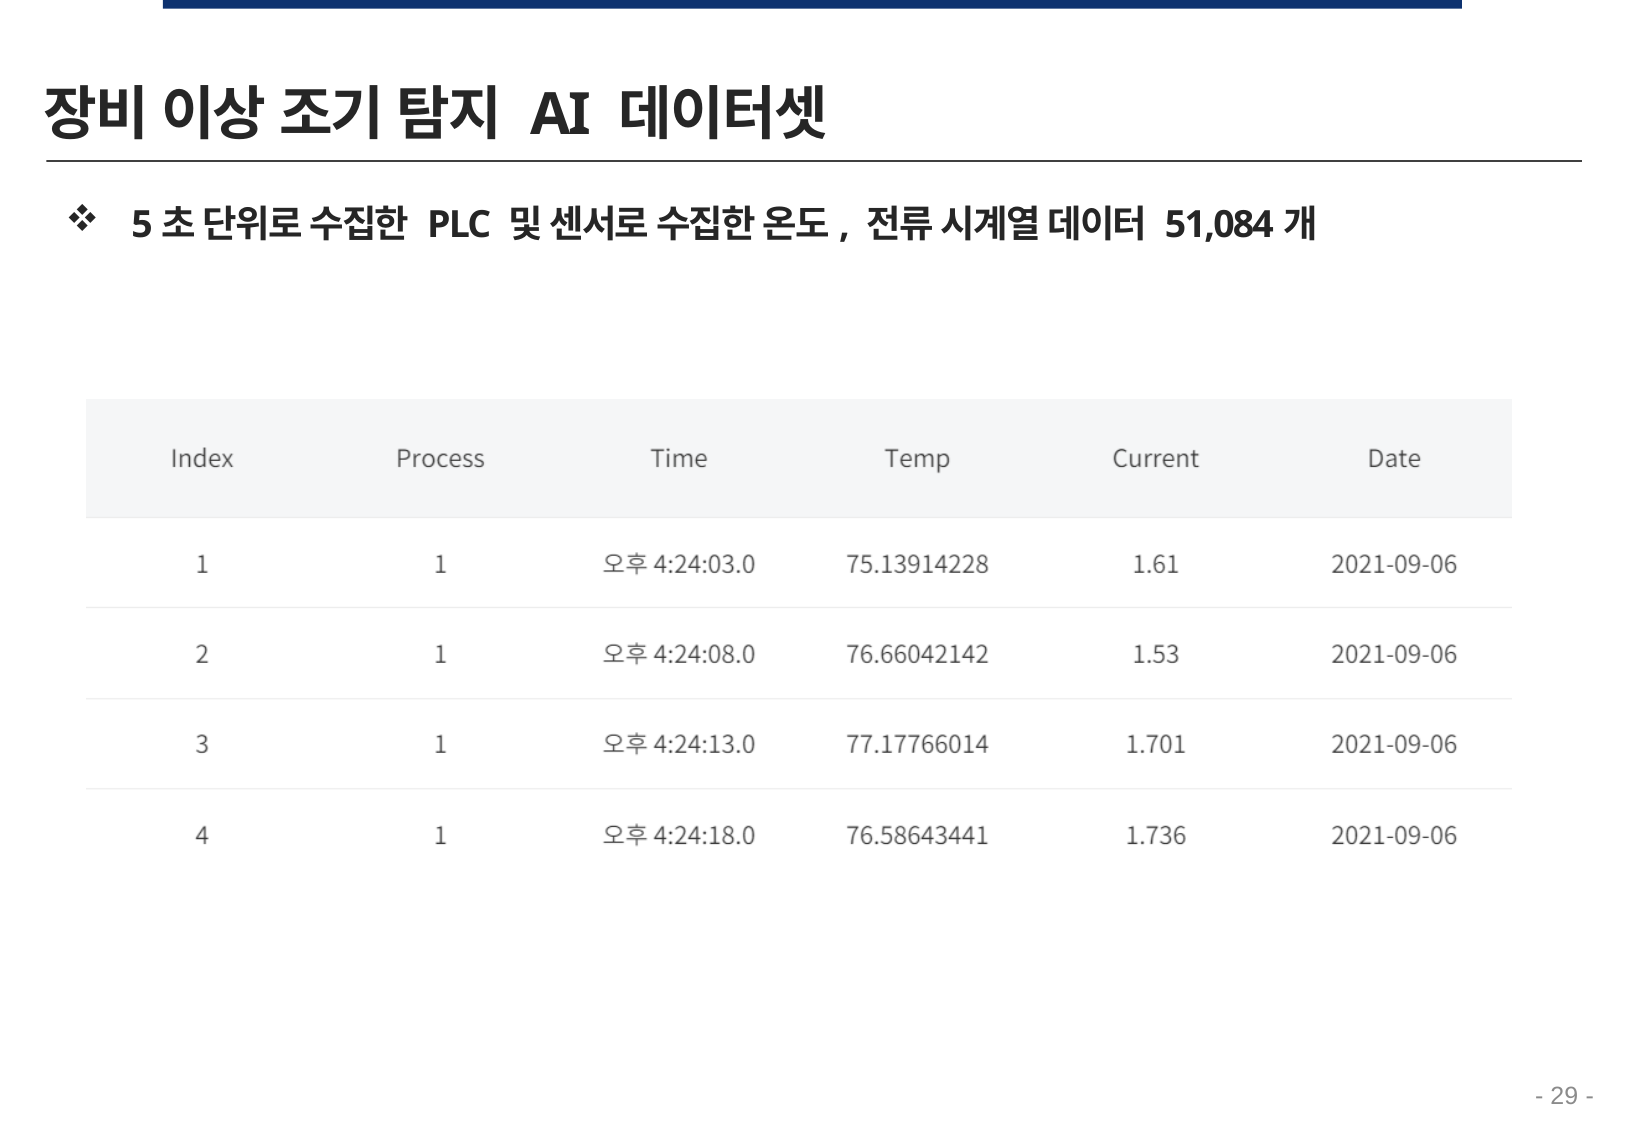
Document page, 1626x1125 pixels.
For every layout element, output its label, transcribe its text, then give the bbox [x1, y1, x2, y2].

text_box 장비 이상 조기 탐지 AI 데이터셋 [28, 68, 1569, 154]
picture [86, 399, 1512, 877]
slide_number - 29 - [1243, 1064, 1609, 1125]
text_box 5초 단위로 수집한 PLC 및 센서로 수집한 온도, 전류 시계열 데이터 51,084개 [50, 124, 1575, 395]
